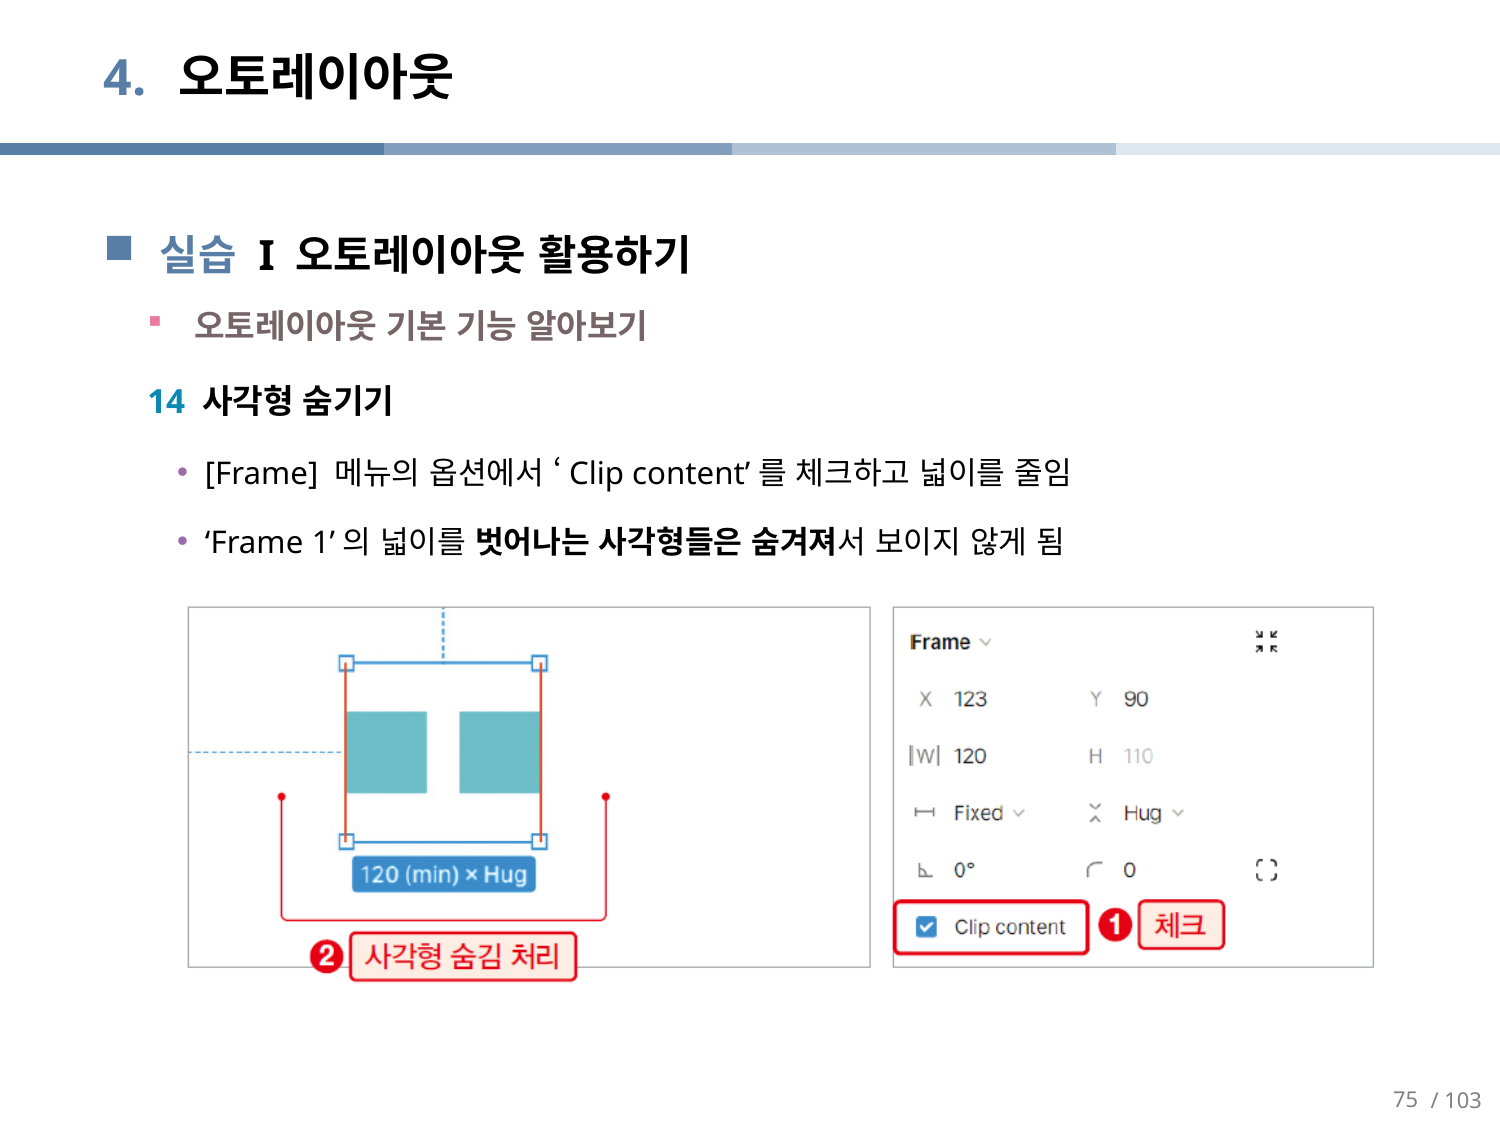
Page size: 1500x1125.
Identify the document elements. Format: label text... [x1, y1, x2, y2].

title 오토레이아웃 [88, 30, 1211, 121]
list 실습 I 오토레이아웃 활용하기 오토레이아웃 기본 기능 알아보기 14 사각형 숨기기 [Frame] 메뉴의 옵션에서 ‘Clip content’를 체크하고 넓이를 줄임 ‘Frame 1’의 넓이를 벗어나는 사각형들은 숨겨져서 보이지 않게 됨 [88, 196, 1400, 1083]
picture [170, 585, 1400, 1025]
